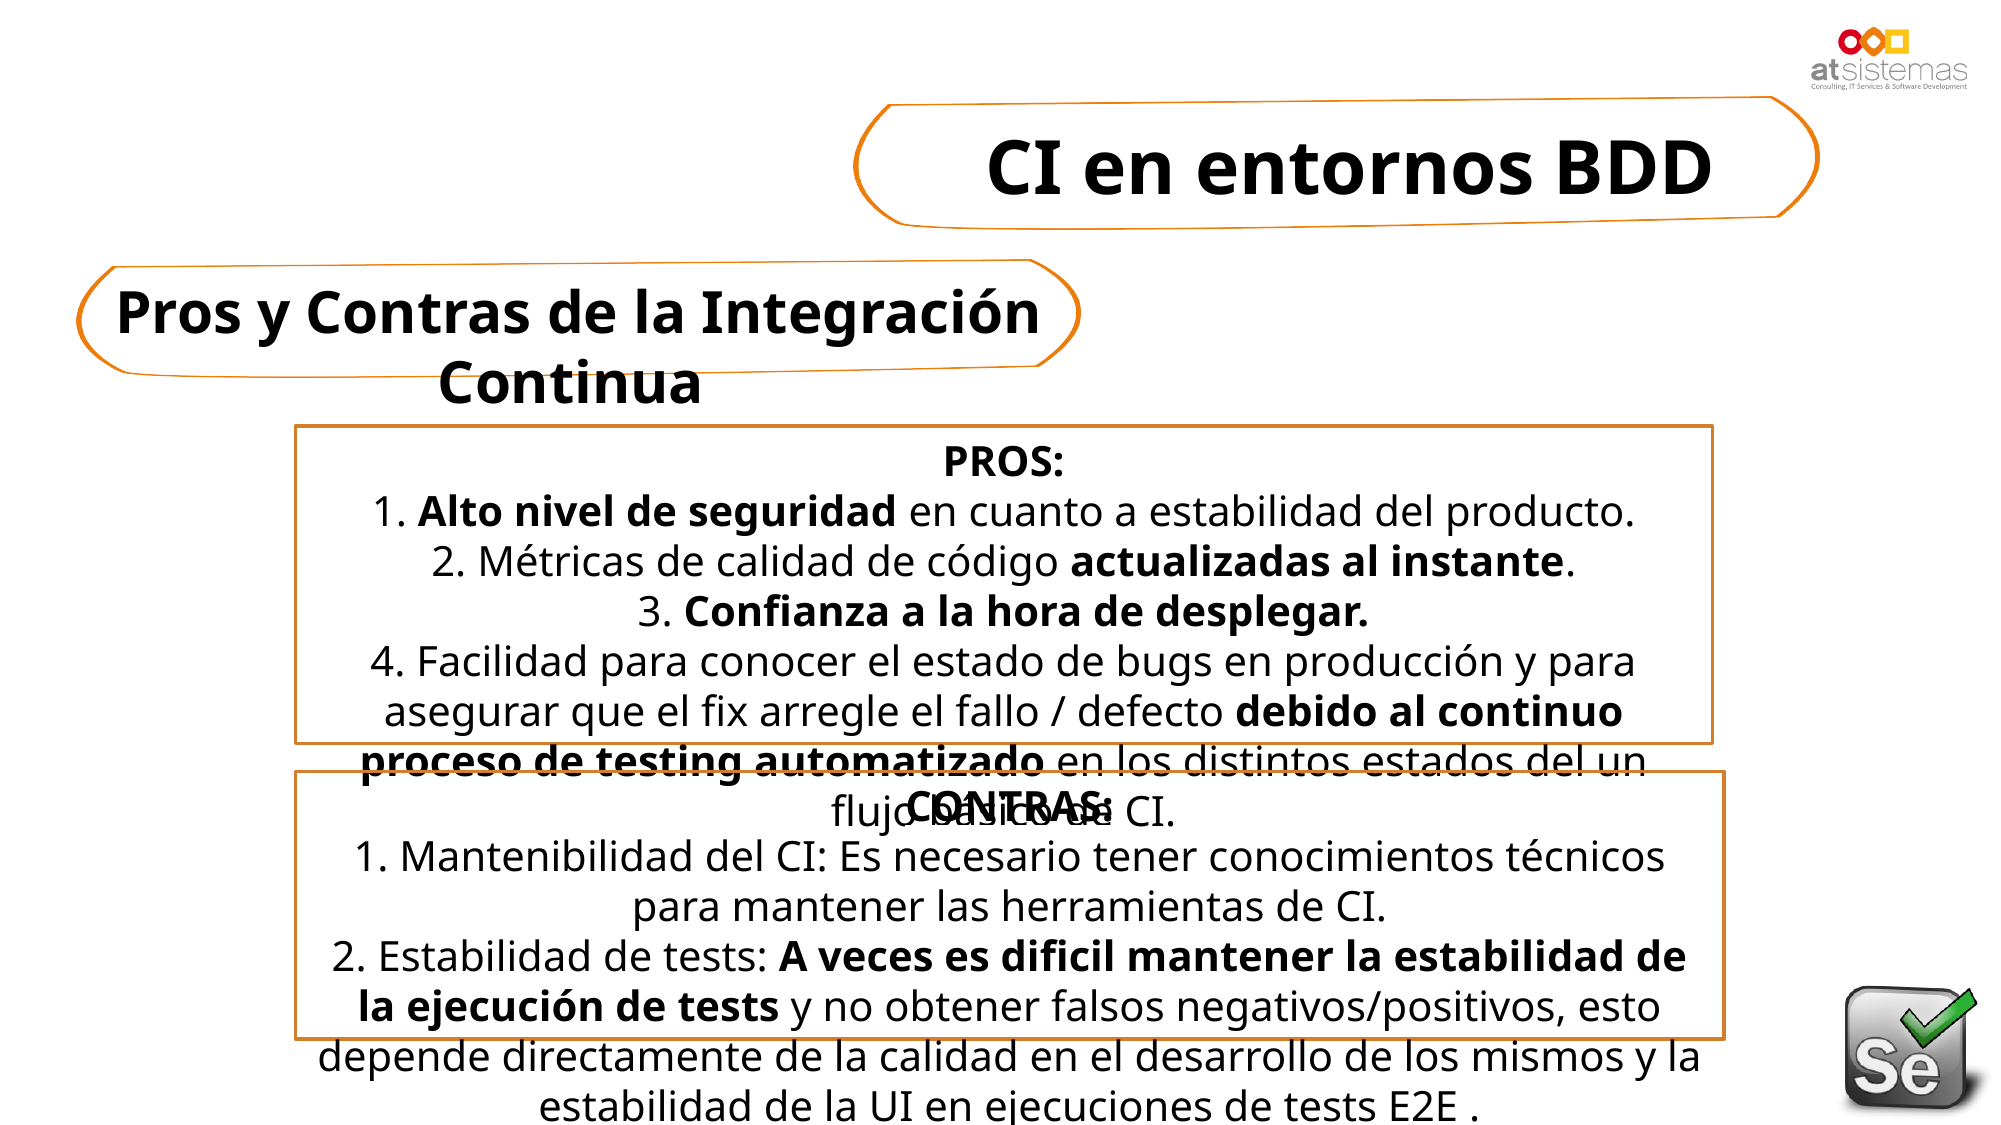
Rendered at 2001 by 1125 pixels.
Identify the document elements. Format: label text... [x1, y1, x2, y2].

text_box PROS: 1. Alto nivel de seguridad en cuanto a estabilidad del producto. 2. Métricas de calidad de código actualizadas al instante. 3. Confianza a la hora de desplegar. 4. Facilidad para conocer el estado de bugs en producción y para asegurar que el fix arregle el fallo / defecto debido al continuo proceso de testing automatizado en los distintos estados del un flujo básico de CI. [295, 425, 1713, 744]
picture [853, 2, 1992, 230]
text_box CI en entornos BDD [661, 112, 2000, 307]
picture [76, 259, 1081, 378]
text_box CONTRAS: 1. Mantenibilidad del CI: Es necesario tener conocimientos técnicos para mantener las herramientas de CI. 2. Estabilidad de tests: A veces es dificil mantener la estabilidad de la ejecución de tests y no obtener falsos negativos/positivos, esto depende directamente de la calidad en el desarrollo de los mismos y la estabilidad de la UI en ejecuciones de tests E2E . [295, 771, 1725, 1040]
picture [1835, 978, 1992, 1120]
